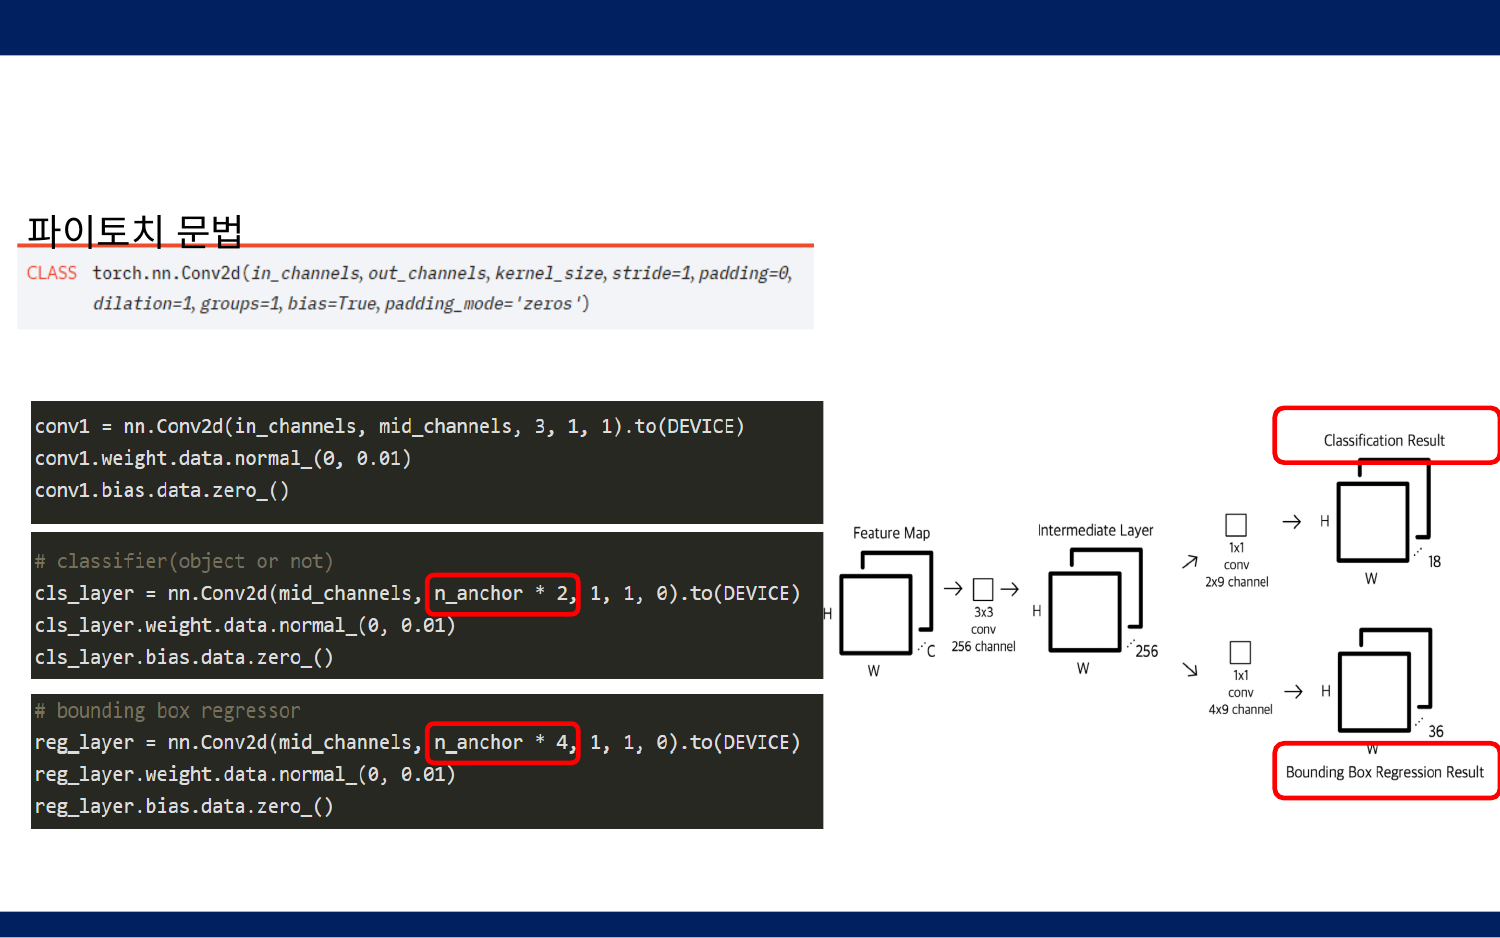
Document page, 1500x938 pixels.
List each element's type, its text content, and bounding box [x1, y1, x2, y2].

picture [15, 241, 815, 332]
text_box 파이토치 문법 [16, 197, 685, 239]
text_box [1275, 743, 1500, 799]
picture [30, 401, 1490, 829]
text_box [1274, 407, 1500, 463]
